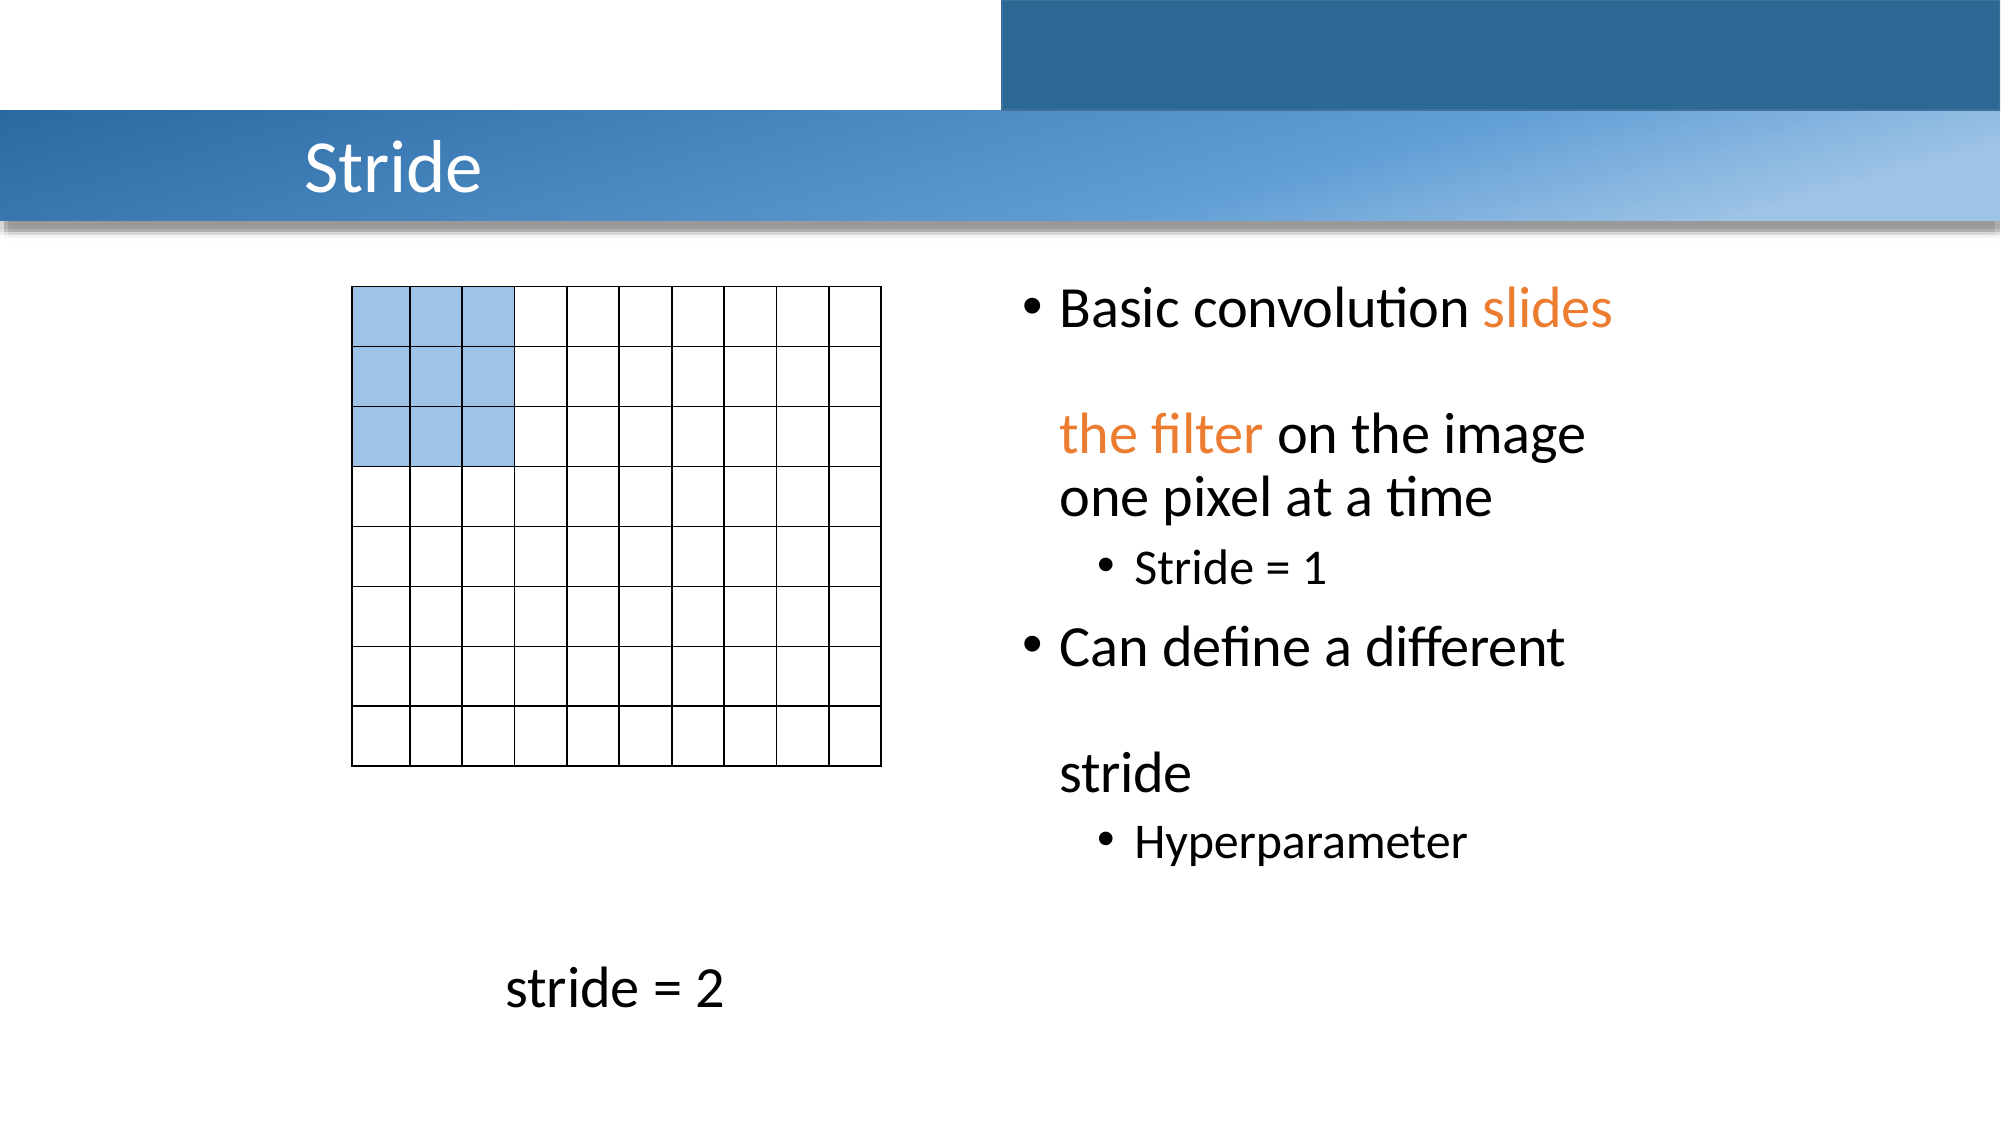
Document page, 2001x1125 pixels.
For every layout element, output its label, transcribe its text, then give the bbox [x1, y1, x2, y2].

table_header [463, 287, 503, 346]
table_cell [411, 587, 461, 646]
table_cell [353, 587, 409, 646]
picture [0, 110, 2000, 242]
table_cell [353, 347, 409, 406]
table_cell [353, 707, 409, 765]
table_cell [411, 707, 461, 765]
table_header [411, 287, 461, 346]
table_header [353, 287, 409, 346]
table_cell [411, 347, 461, 406]
table_cell [463, 587, 503, 646]
text_box Stride [302, 114, 484, 207]
table_cell [411, 407, 461, 466]
table_cell [411, 467, 461, 526]
table_cell [463, 467, 503, 526]
table_cell [463, 707, 503, 765]
table_cell [353, 467, 409, 526]
table_cell [463, 407, 503, 466]
table_cell [353, 527, 409, 586]
table_cell [411, 647, 461, 705]
table_cell [353, 647, 409, 705]
table_cell [411, 527, 461, 586]
table_cell [353, 407, 409, 466]
table_cell [463, 647, 503, 705]
text_box Basic convolution slides the filter on the image one pixel at a time Stride = 1 Can define a different stride Hyperparameter stride = 2 [503, 268, 1621, 1019]
table_cell [463, 527, 503, 586]
table_cell [463, 347, 503, 406]
